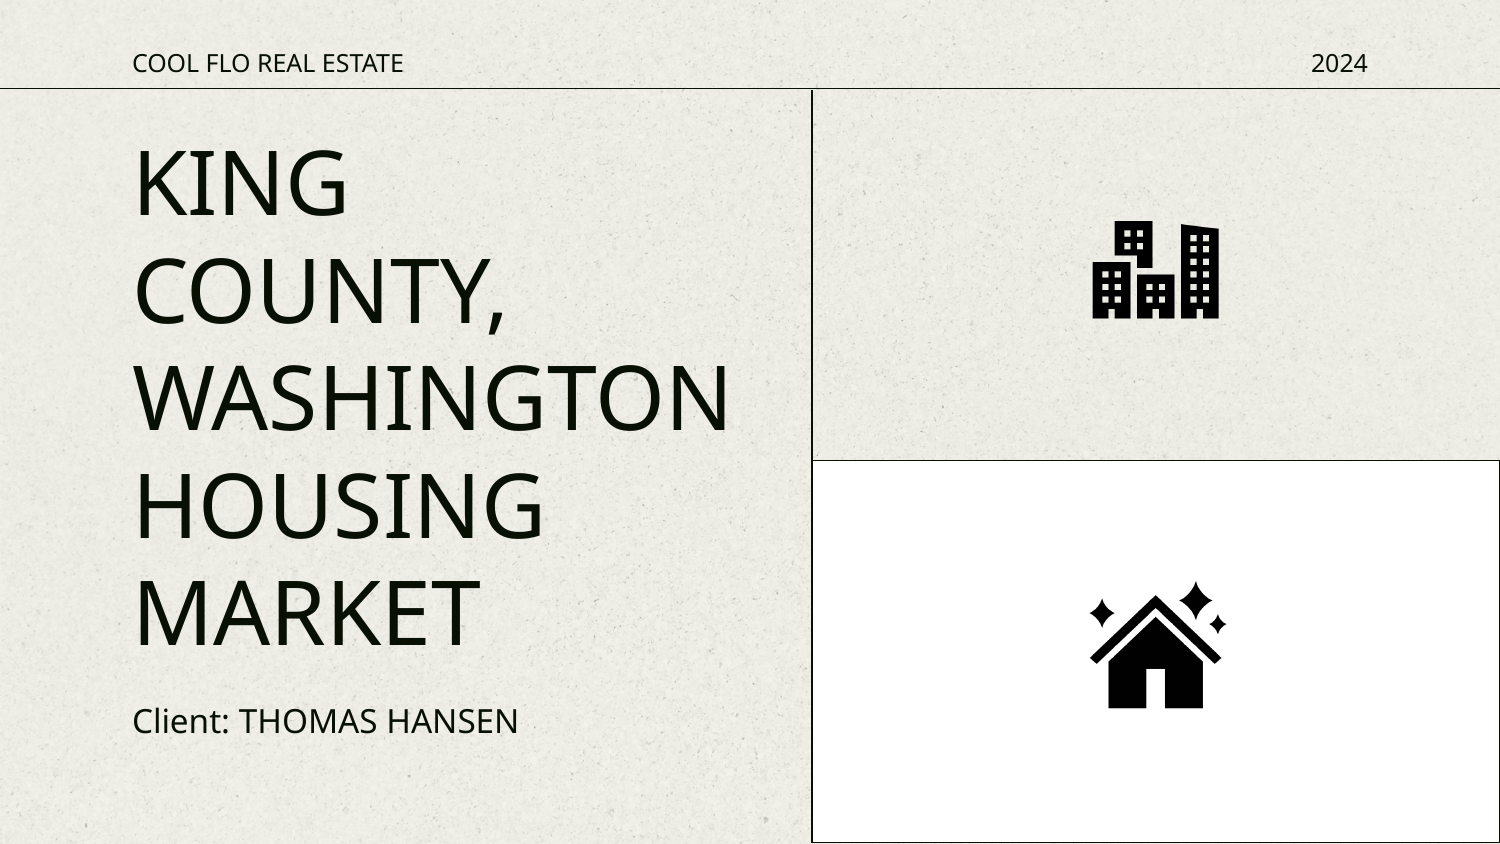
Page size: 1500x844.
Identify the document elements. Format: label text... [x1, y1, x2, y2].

title KING COUNTY, WASHINGTON HOUSING MARKET [116, 111, 766, 574]
subtitle Client: THOMAS HANSEN [116, 687, 766, 756]
text_box [817, 466, 1500, 843]
subtitle COOL FLO REAL ESTATE [116, 37, 422, 89]
subtitle 2024 [1112, 37, 1383, 89]
picture [1080, 194, 1232, 345]
picture [1080, 576, 1232, 727]
